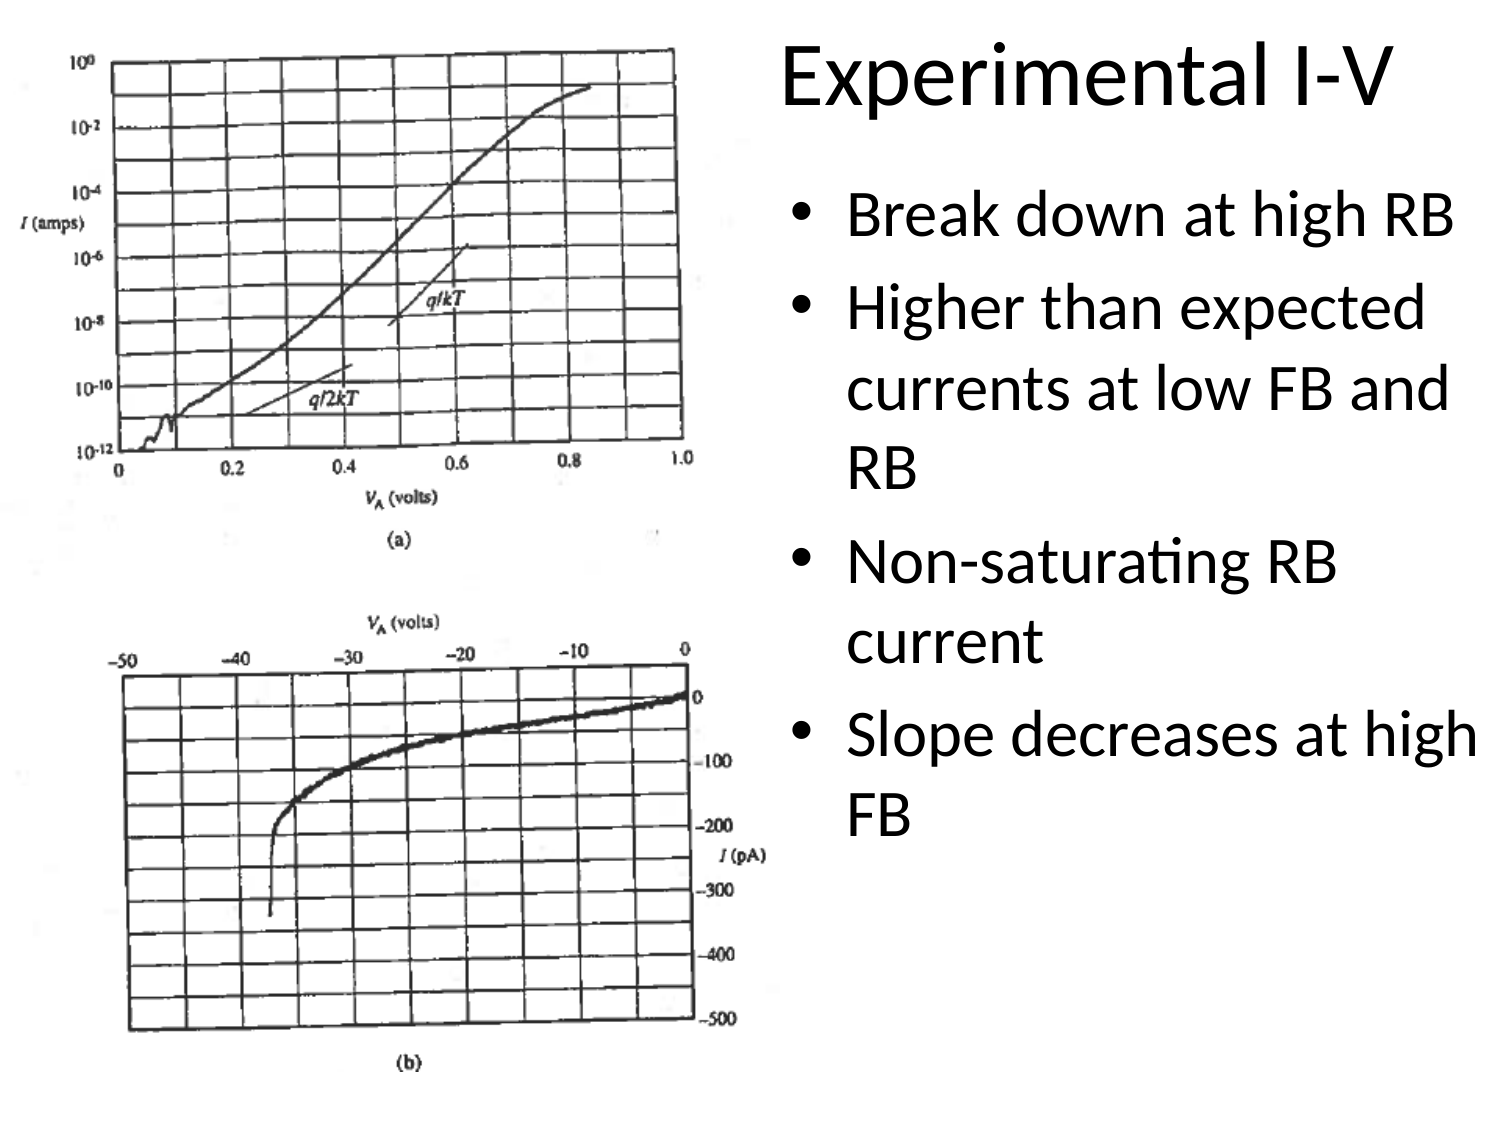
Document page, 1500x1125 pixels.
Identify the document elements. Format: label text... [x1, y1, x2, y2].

picture [0, 37, 780, 1073]
title Experimental I-V [750, 0, 1425, 138]
list Break down at high RB Higher than expected currents at low FB and RB Non-saturating RB current Slope decreases at high FB [784, 162, 1500, 1038]
